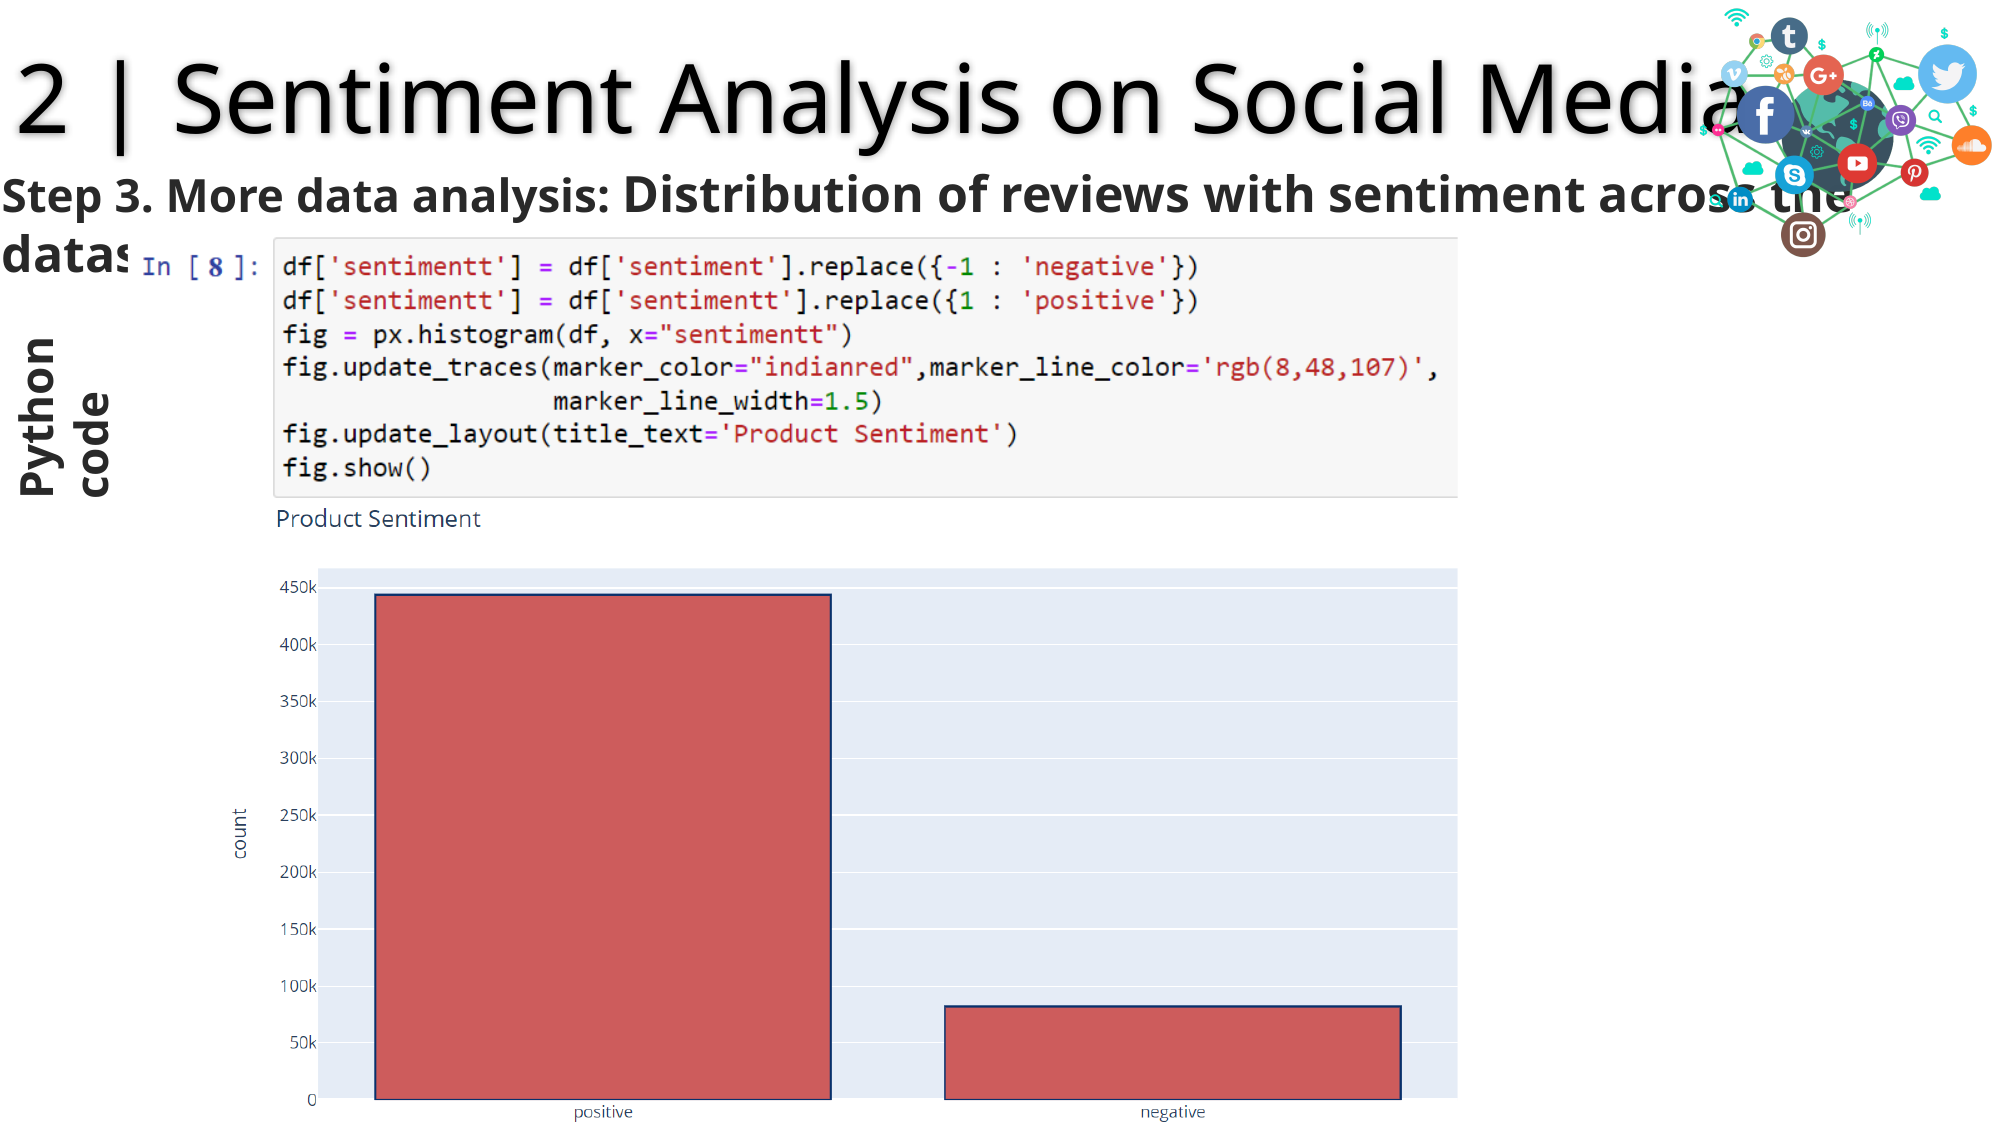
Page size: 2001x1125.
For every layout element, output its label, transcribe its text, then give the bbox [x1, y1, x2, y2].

text_box Step 3. More data analysis: Distribution of reviews with sentiment across the dataset [0, 154, 1987, 290]
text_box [127, 235, 1458, 503]
title 2 | Sentiment Analysis on Social Media [0, 0, 1667, 154]
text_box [216, 506, 1458, 1125]
text_box Python code [0, 235, 125, 515]
picture [1672, 0, 2000, 262]
